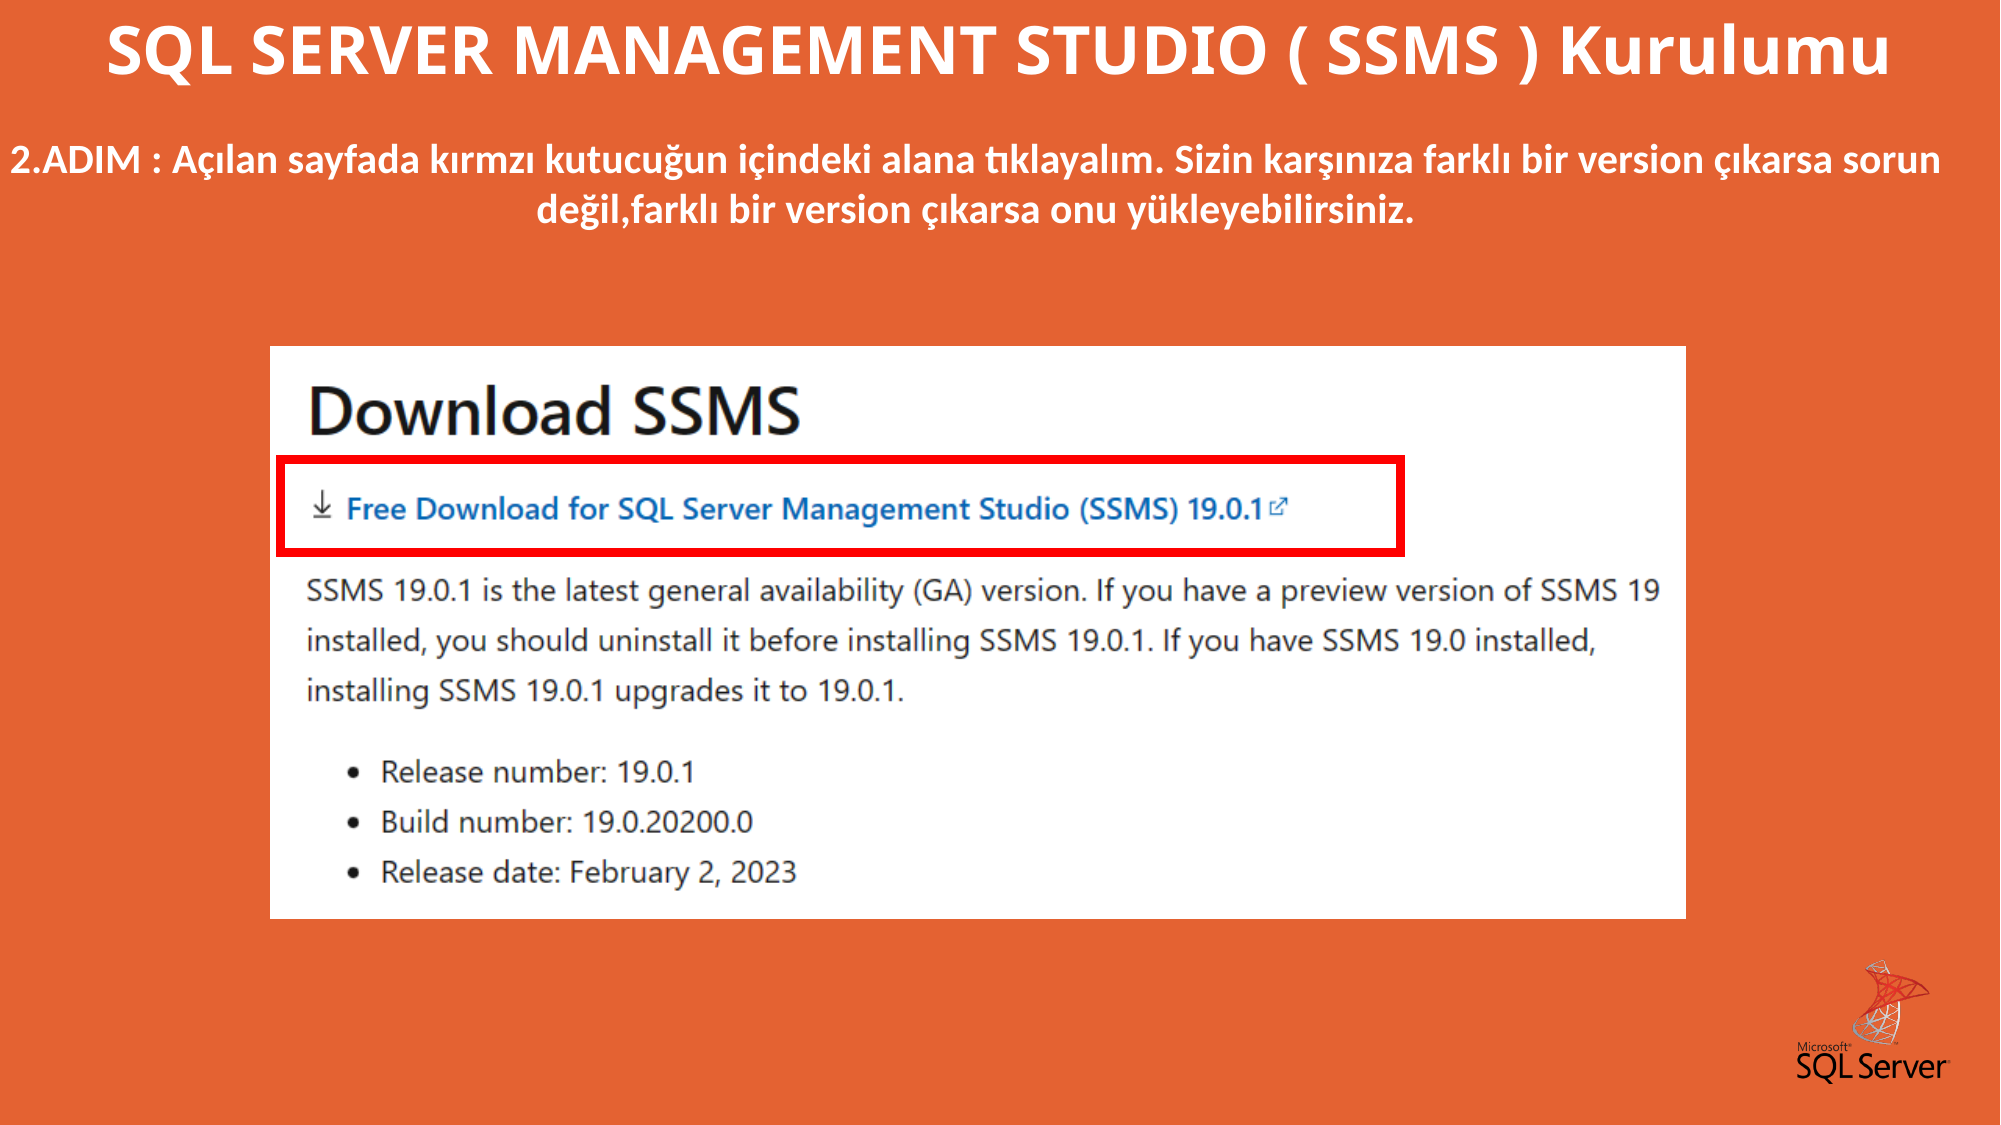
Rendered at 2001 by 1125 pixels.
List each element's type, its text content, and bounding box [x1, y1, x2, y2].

text_box SQL SERVER MANAGEMENT STUDIO ( SSMS ) Kurulumu [0, 0, 2000, 95]
picture [269, 346, 1687, 919]
text_box 2.ADIM : Açılan sayfada kırmzı kutucuğun içindeki alana tıklayalım. Sizin karşınıza farklı bir version çıkarsa sorun değil,farklı bir version çıkarsa onu yükleyebilirsiniz. [0, 124, 1977, 240]
picture [1766, 951, 1977, 1092]
